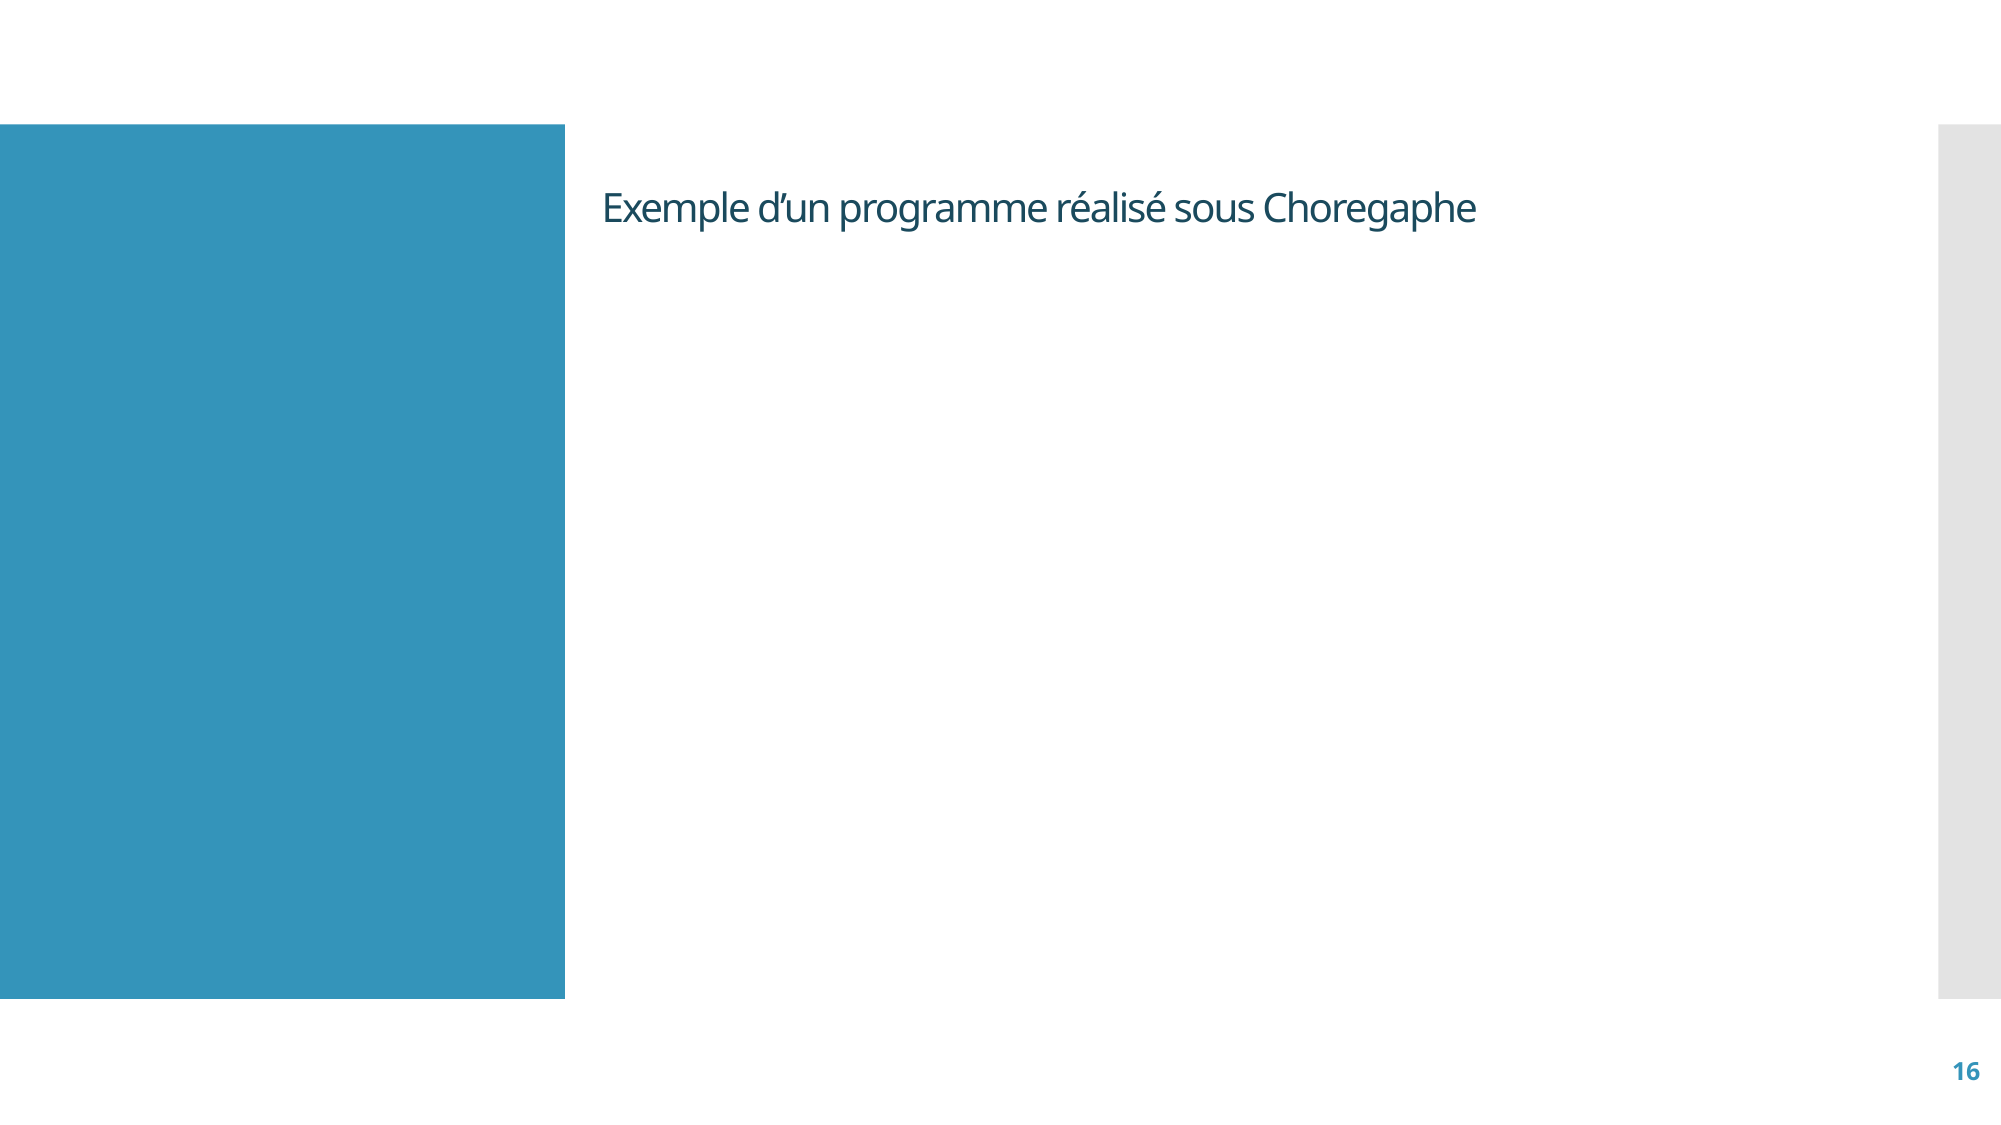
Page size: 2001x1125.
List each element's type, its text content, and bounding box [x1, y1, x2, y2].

title Exemple d’un programme réalisé sous Choregaphe [586, 179, 2000, 239]
slide_number 16 [1744, 1042, 1996, 1103]
